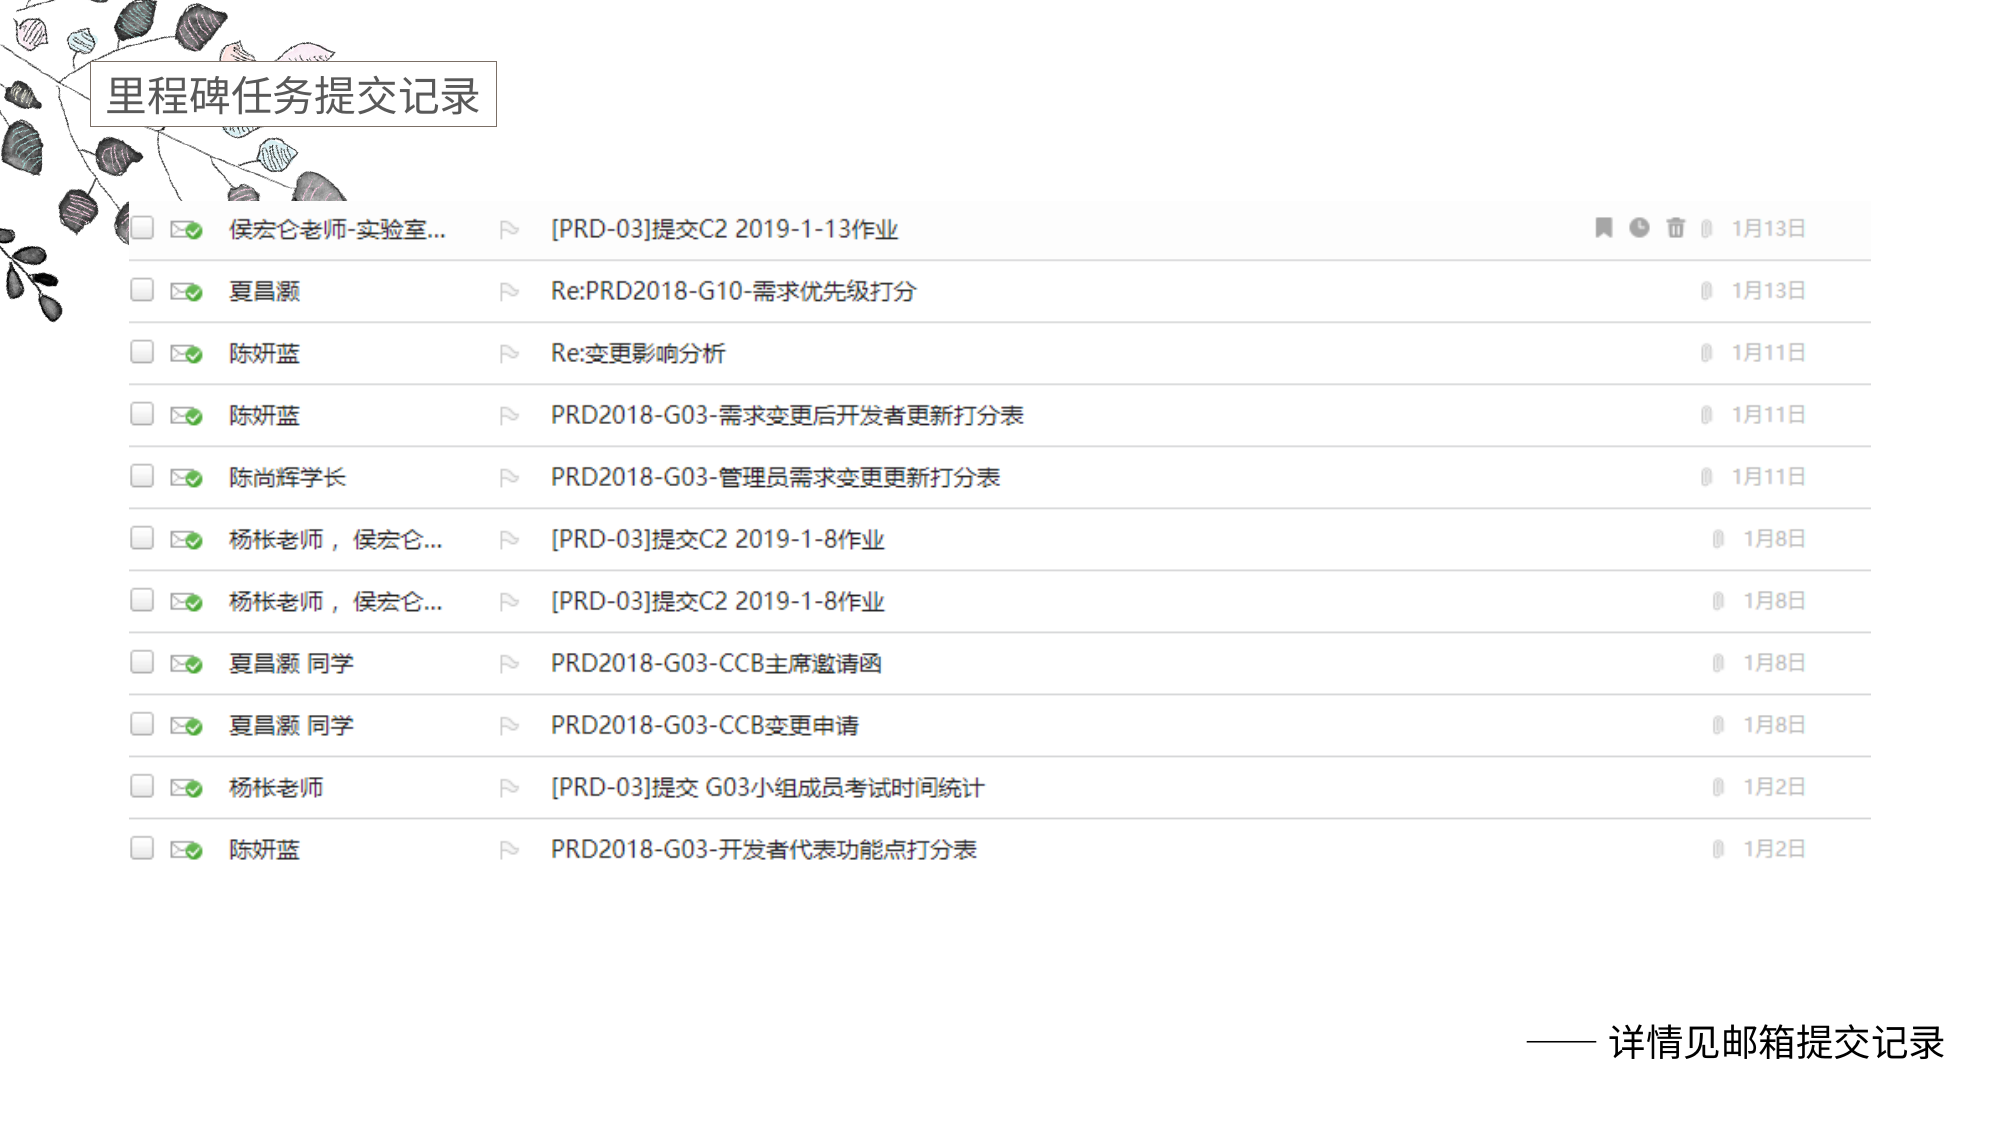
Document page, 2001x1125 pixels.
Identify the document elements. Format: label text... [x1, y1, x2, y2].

picture [129, 201, 1871, 880]
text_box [0, 0, 498, 659]
text_box ——详情见邮箱提交记录 [1510, 1011, 1962, 1072]
